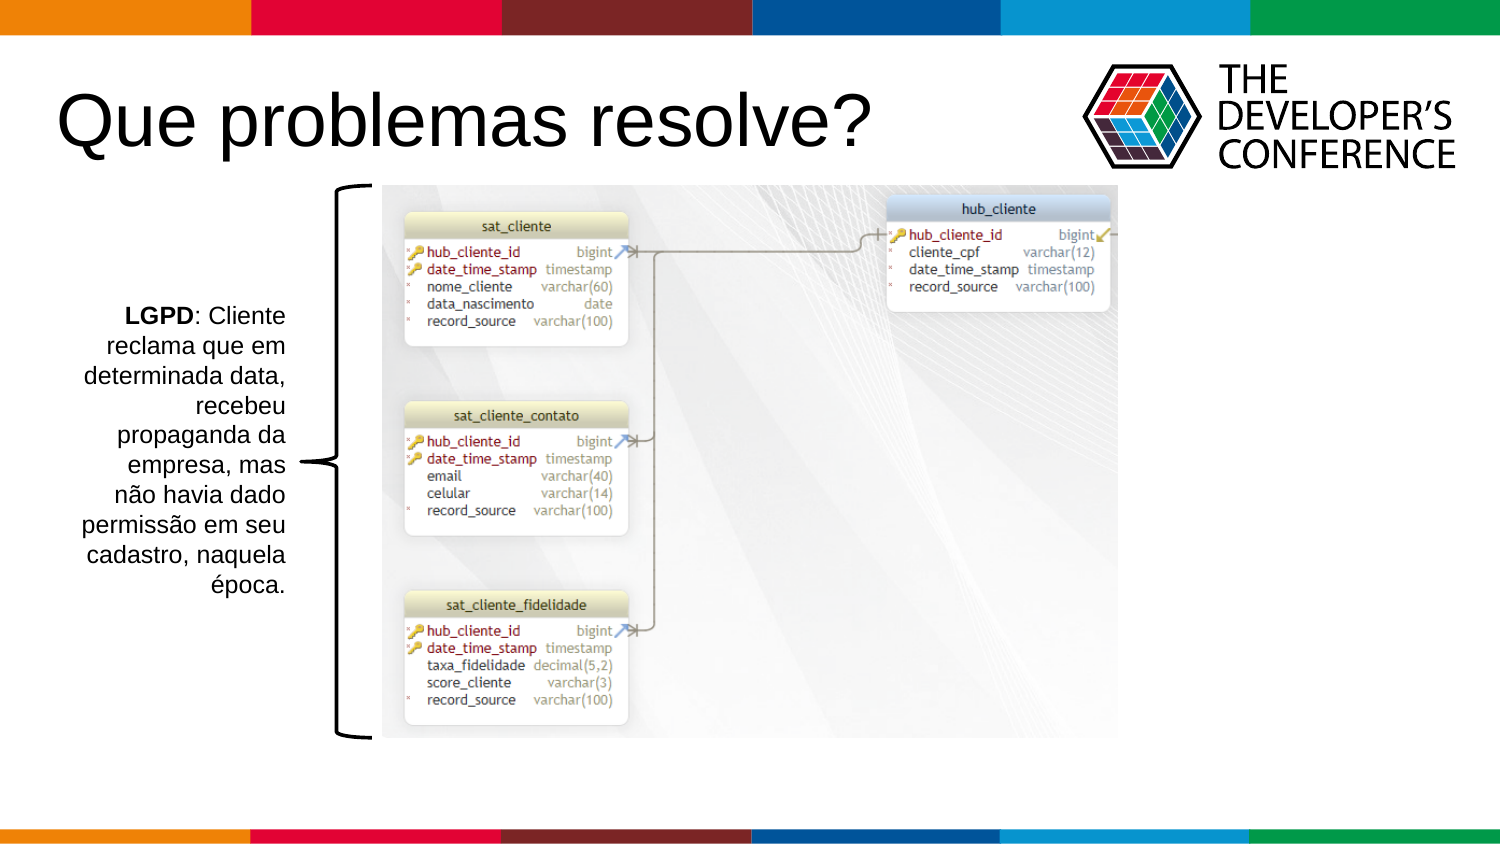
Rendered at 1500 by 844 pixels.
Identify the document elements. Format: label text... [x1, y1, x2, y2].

title Que problemas resolve? [41, 59, 975, 174]
text_box [300, 184, 372, 739]
text_box LGPD: Cliente reclama que em determinada data, recebeu propaganda da empresa, mas não havia dado permissão em seu cadastro, naquela época. [64, 291, 302, 607]
picture [382, 185, 1118, 738]
